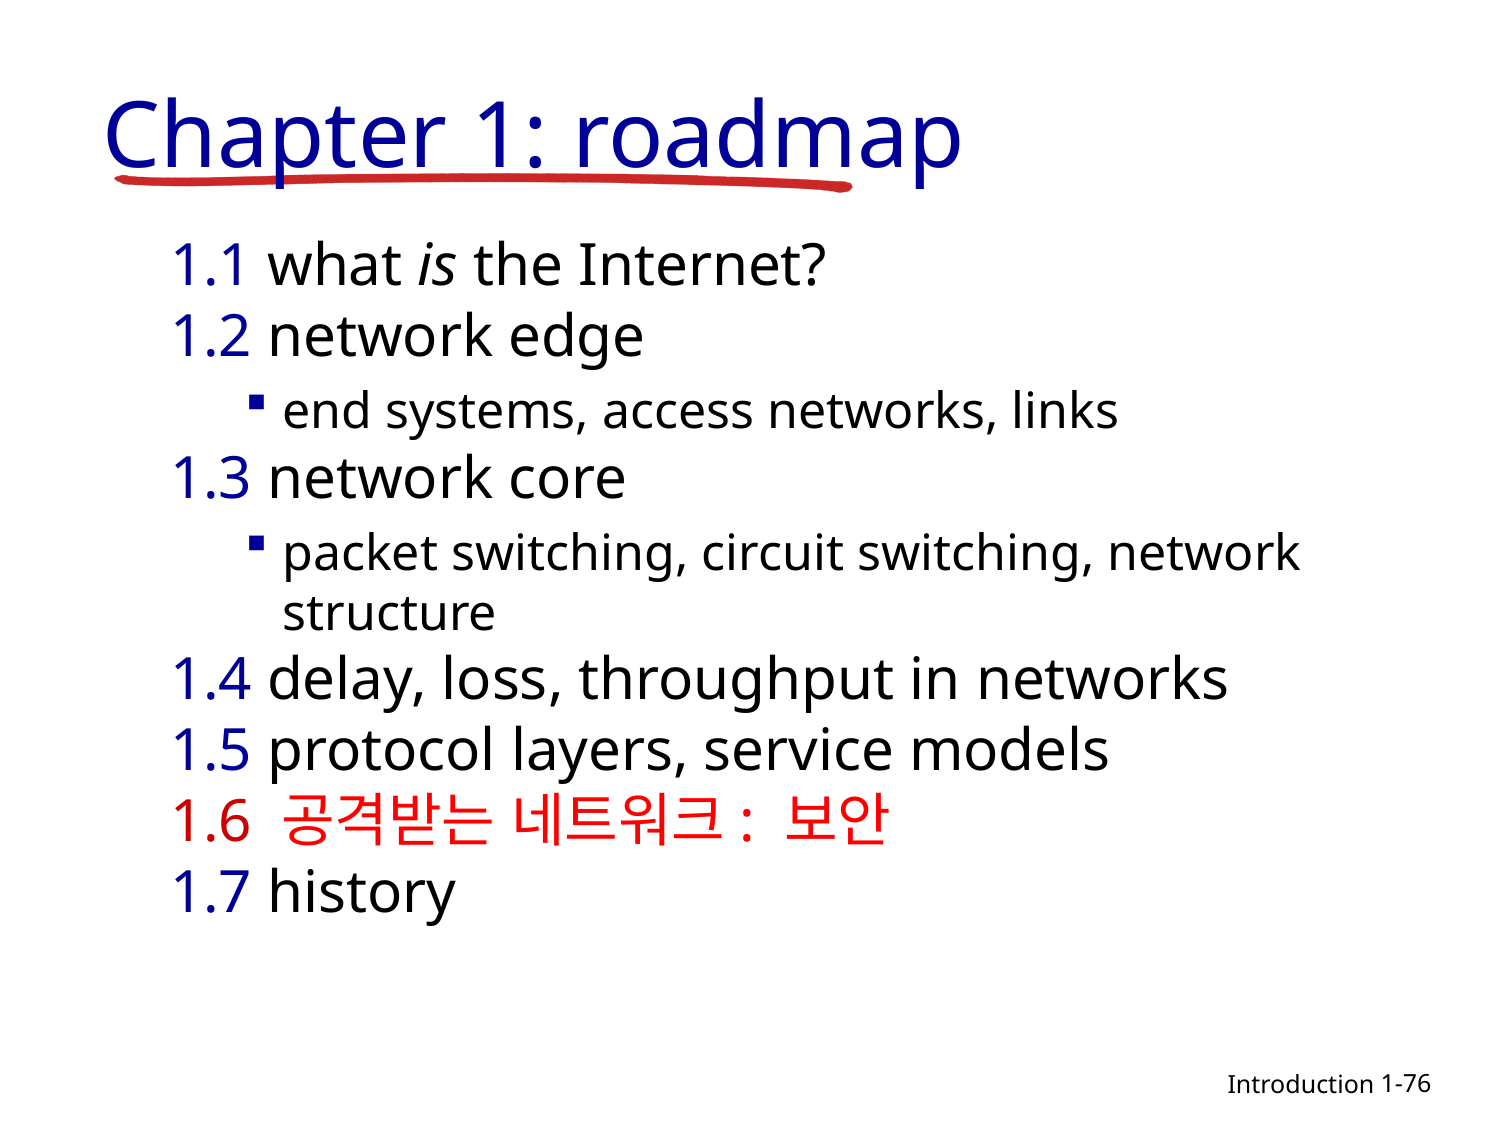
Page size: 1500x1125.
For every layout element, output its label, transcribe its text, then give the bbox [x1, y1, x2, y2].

list 1.1 what is the Internet? 1.2 network edge end systems, access networks, links 1.3 network core packet switching, circuit switching, network structure 1.4 delay, loss, throughput in networks 1.5 protocol layers, service models 1.6 공격받는 네트워크: 보안 1.7 history [79, 230, 1427, 994]
picture [111, 168, 862, 198]
slide_number 1-76 [1365, 1059, 1477, 1106]
footer Introduction [914, 1060, 1391, 1109]
title Chapter 1: roadmap [87, 37, 1363, 226]
